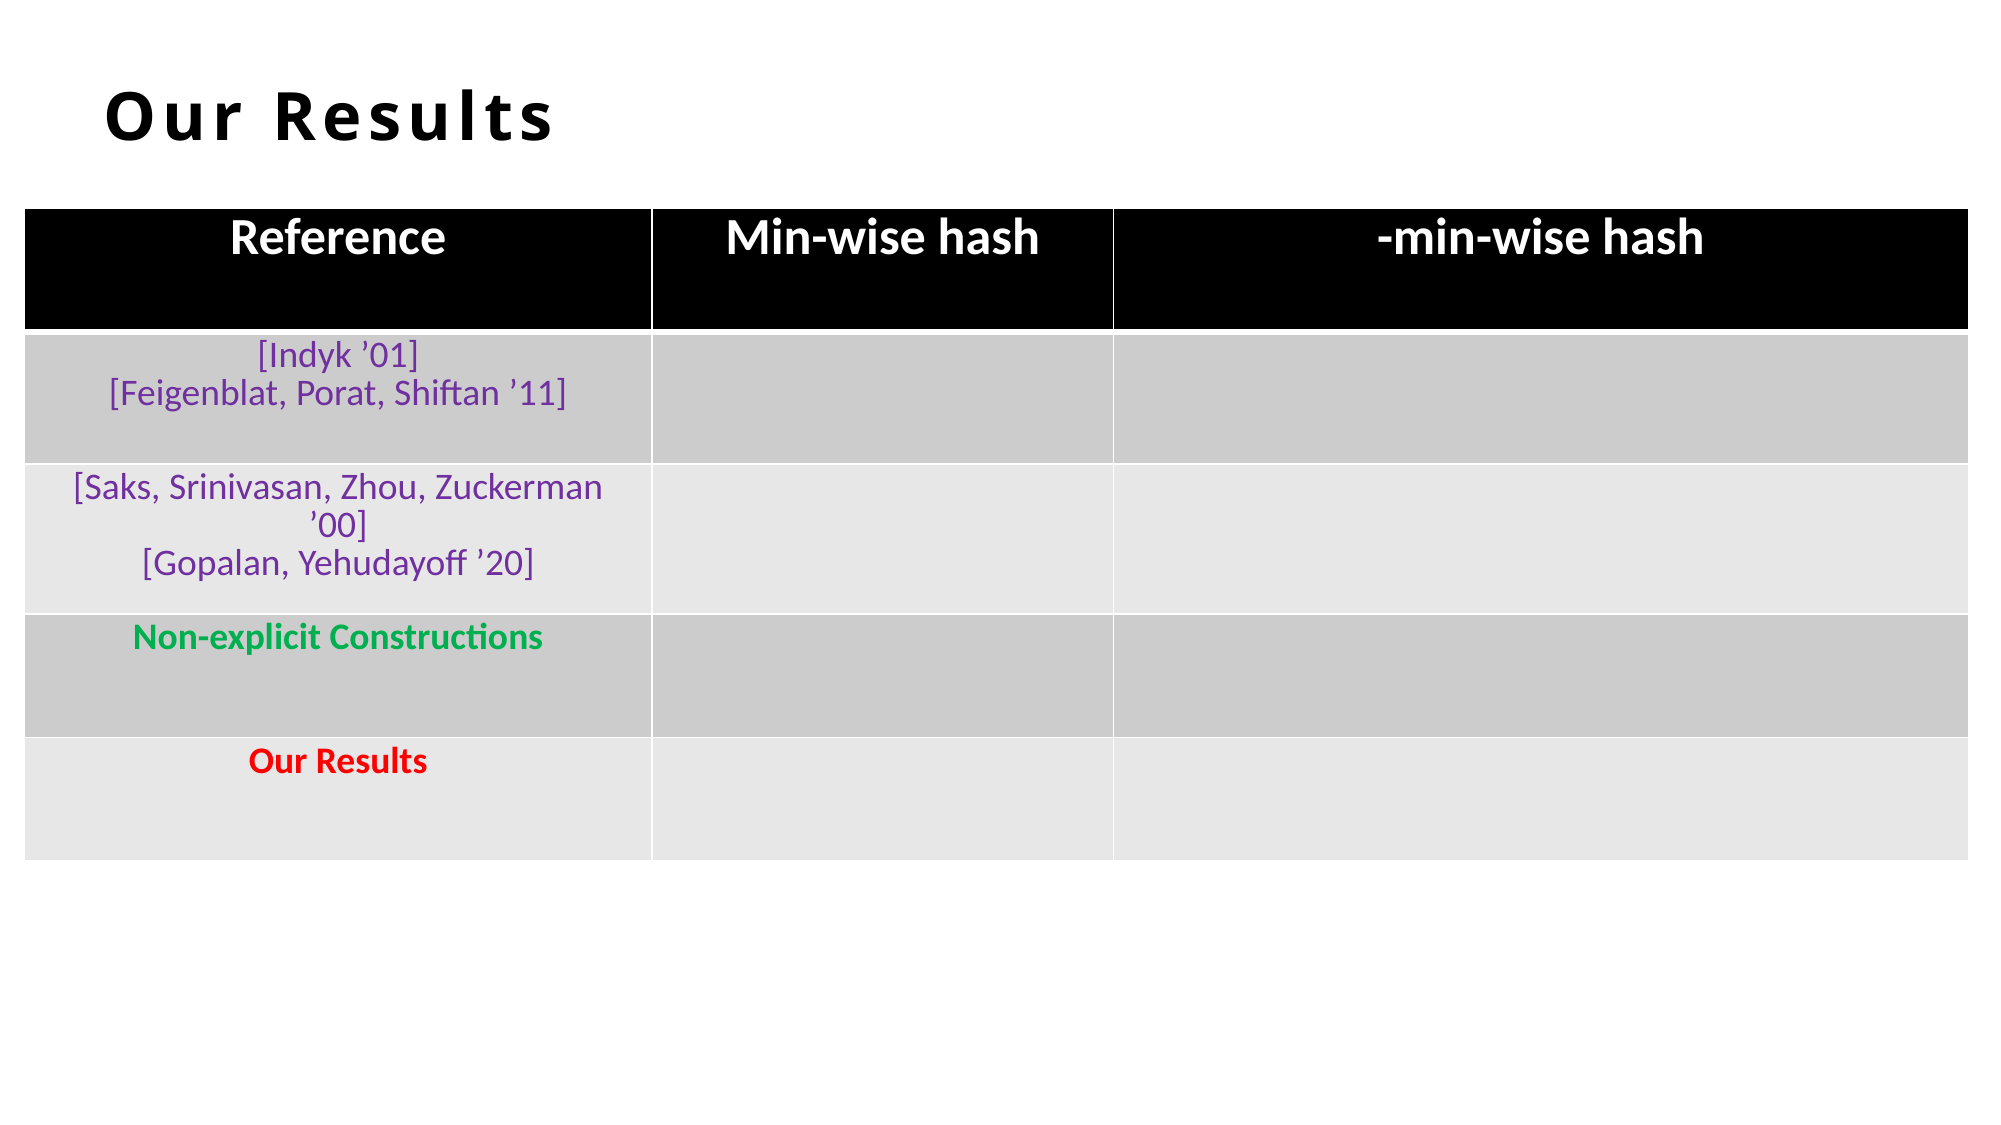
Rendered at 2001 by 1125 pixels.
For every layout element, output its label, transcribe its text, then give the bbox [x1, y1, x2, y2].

text_box Our Results [88, 66, 1093, 162]
